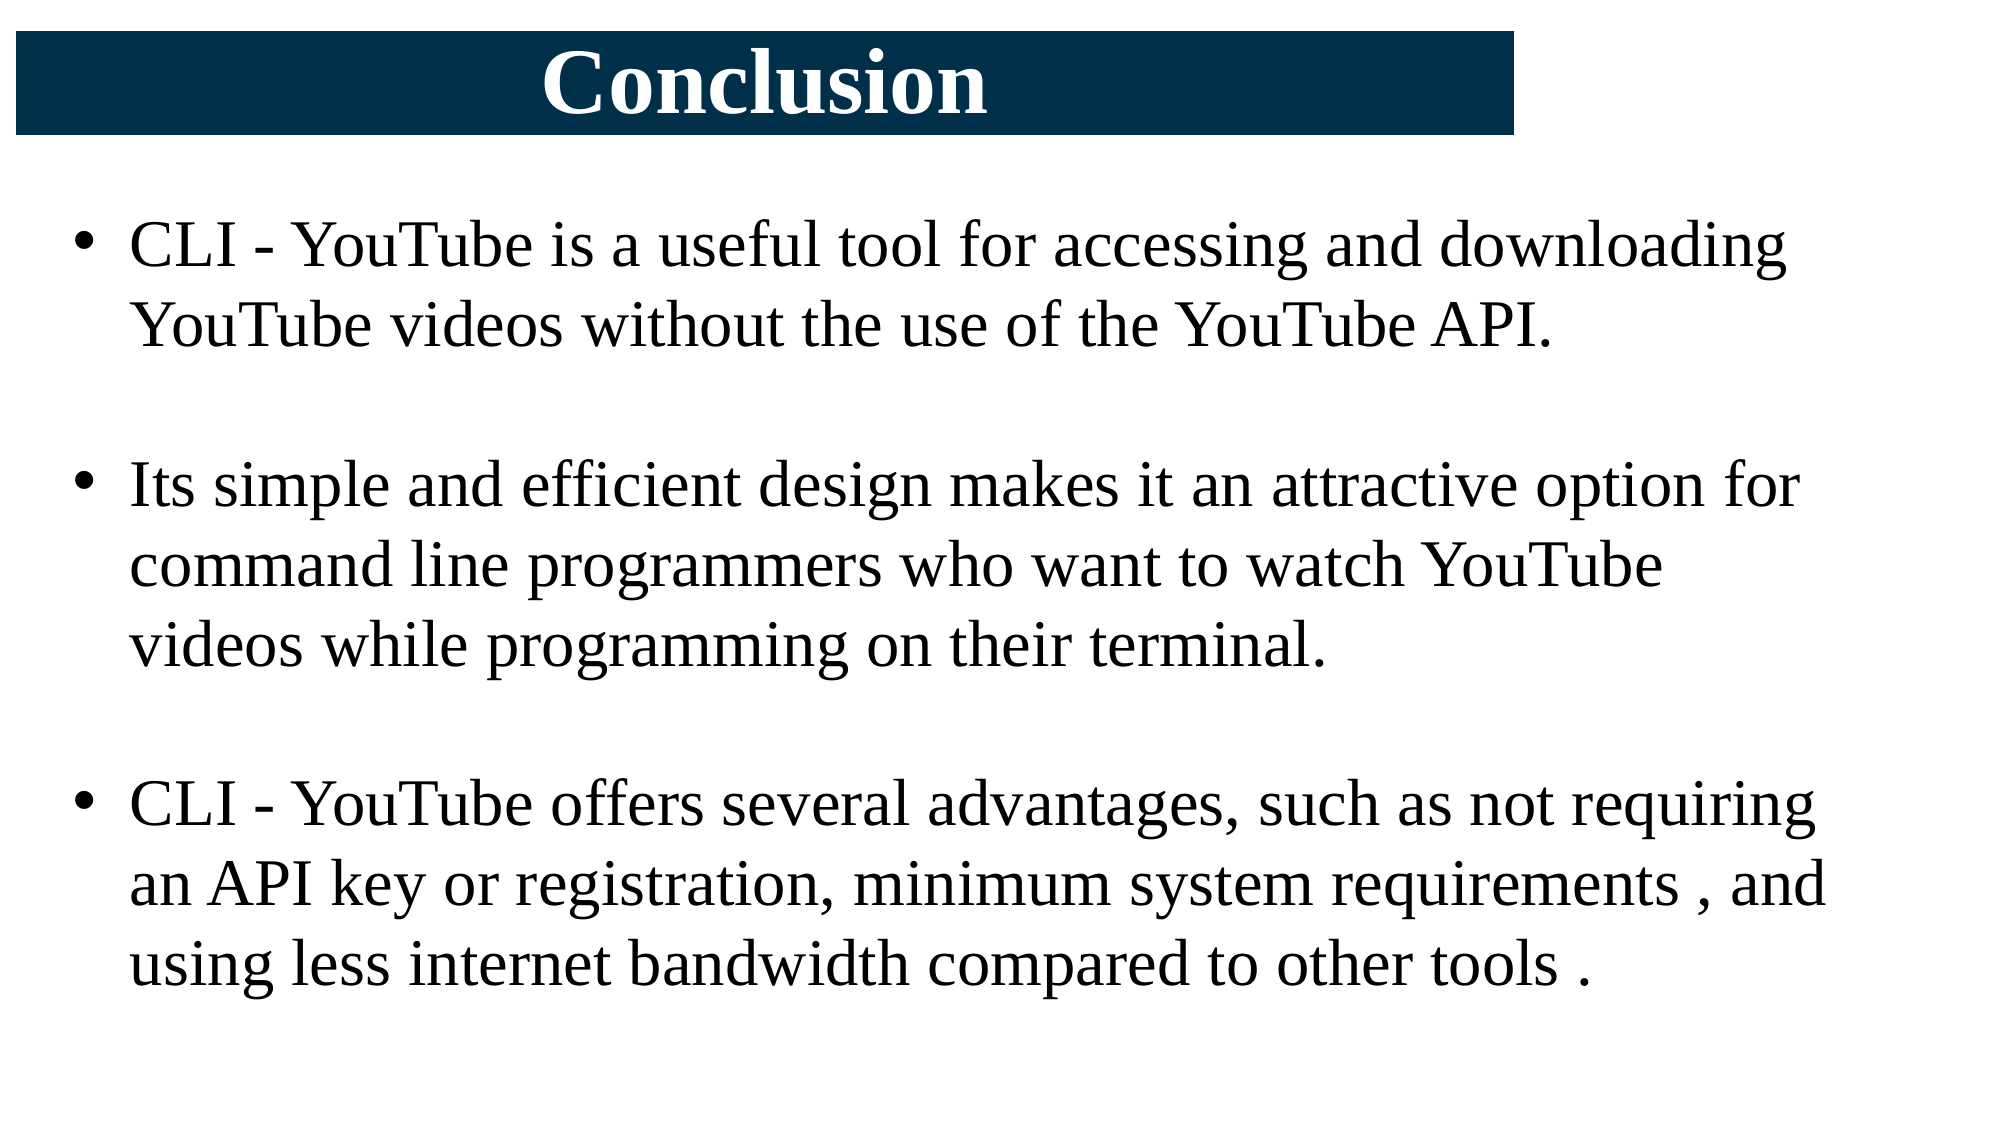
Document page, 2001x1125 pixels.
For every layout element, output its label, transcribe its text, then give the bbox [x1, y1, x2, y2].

text_box CLI - YouTube is a useful tool for accessing and downloading YouTube videos without the use of the YouTube API. Its simple and efficient design makes it an attractive option for command line programmers who want to watch YouTube videos while programming on their terminal. CLI - YouTube offers several advantages, such as not requiring an API key or registration, minimum system requirements , and using less internet bandwidth compared to other tools . [57, 192, 1869, 1007]
text_box Conclusion [15, 30, 1516, 136]
